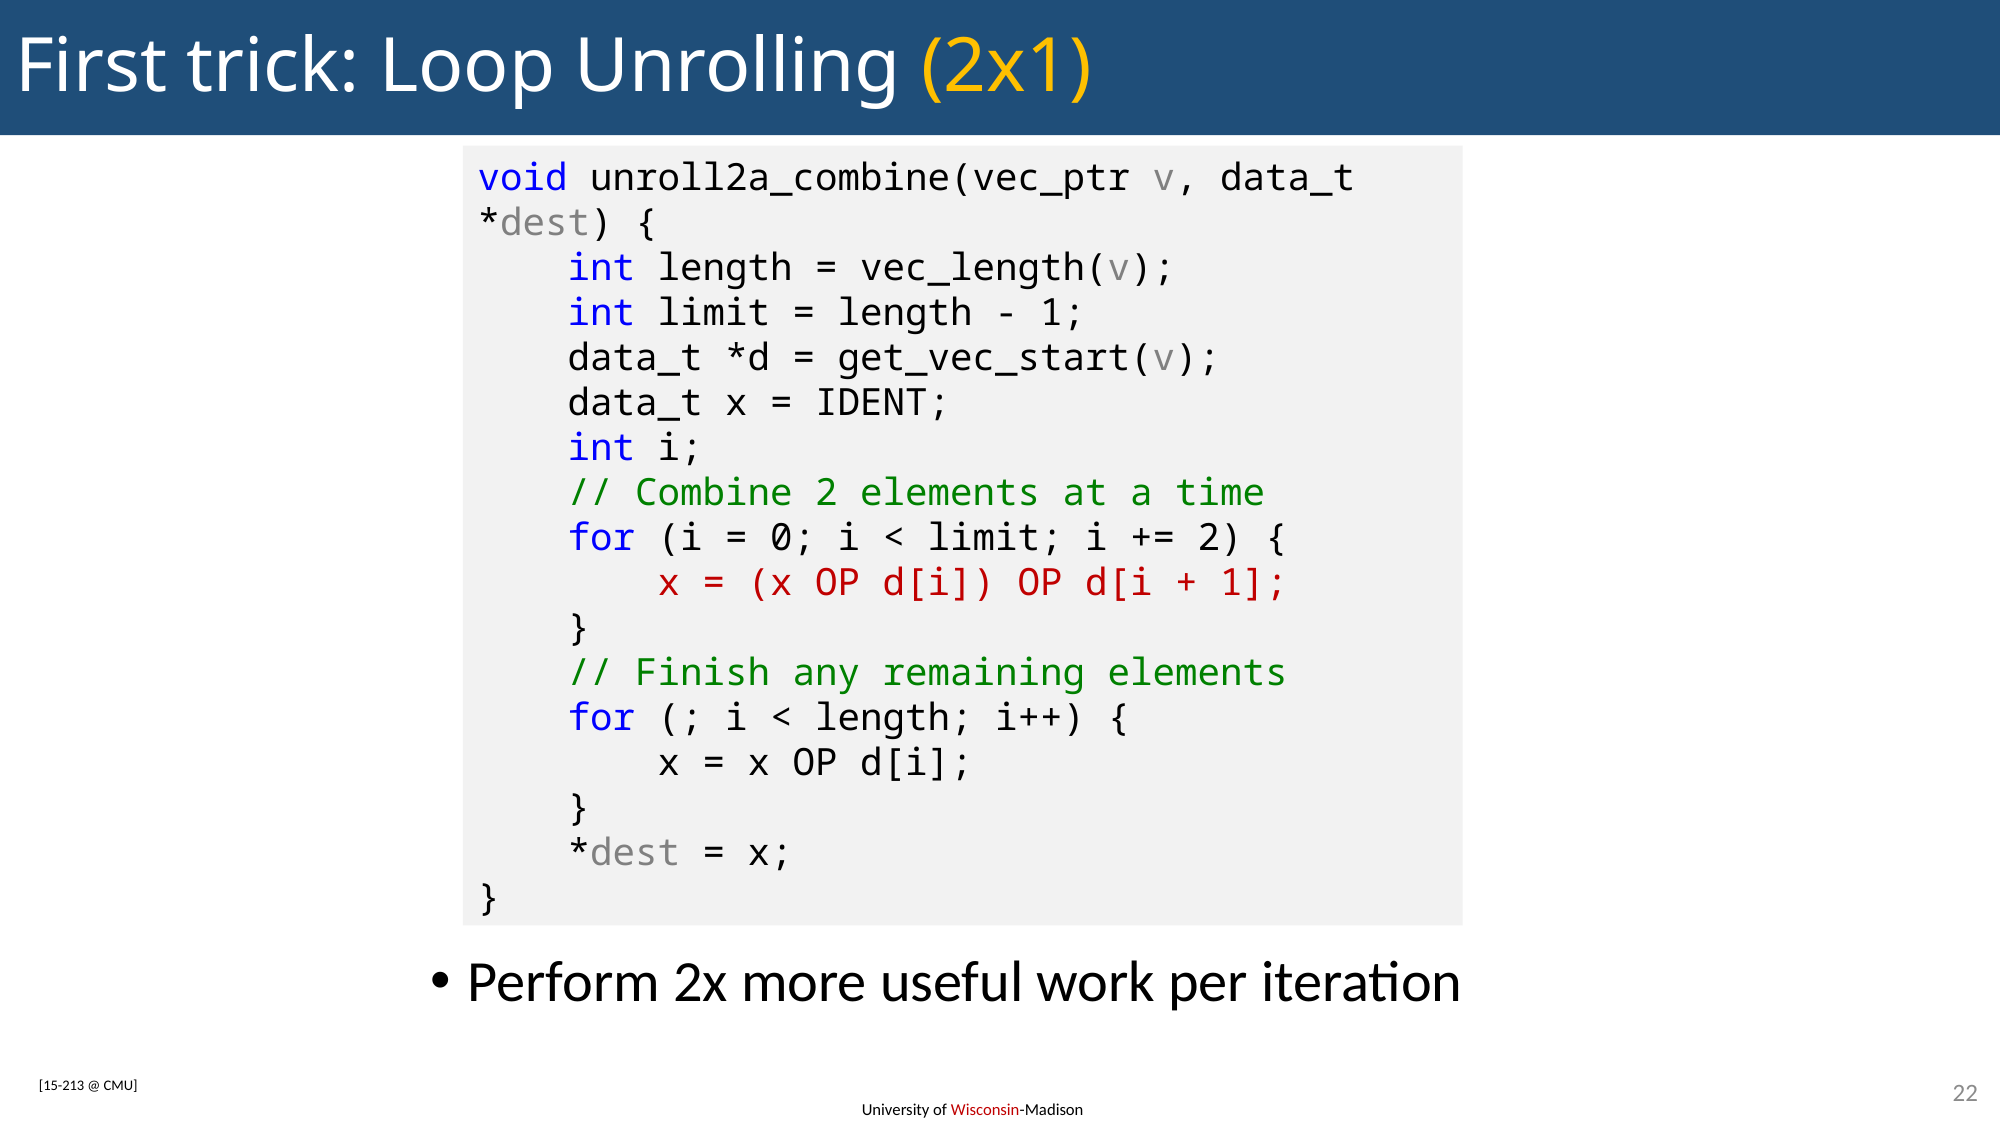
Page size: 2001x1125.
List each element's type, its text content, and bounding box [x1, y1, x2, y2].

text_box void unroll2a_combine(vec_ptr v, data_t *dest) { int length = vec_length(v); int limit = length - 1; data_t *d = get_vec_start(v); data_t x = IDENT; int i; // Combine 2 elements at a time for (i = 0; i < limit; i += 2) { x = (x OP d[i]) OP d[i + 1]; } // Finish any remaining elements for (; i < length; i++) { x = x OP d[i]; } *dest = x; } [462, 145, 1463, 926]
slide_number 22 [1879, 1069, 1994, 1114]
list Perform 2x more useful work per iteration [415, 943, 1779, 1039]
title First trick: Loop Unrolling (2x1) [0, 0, 2000, 136]
